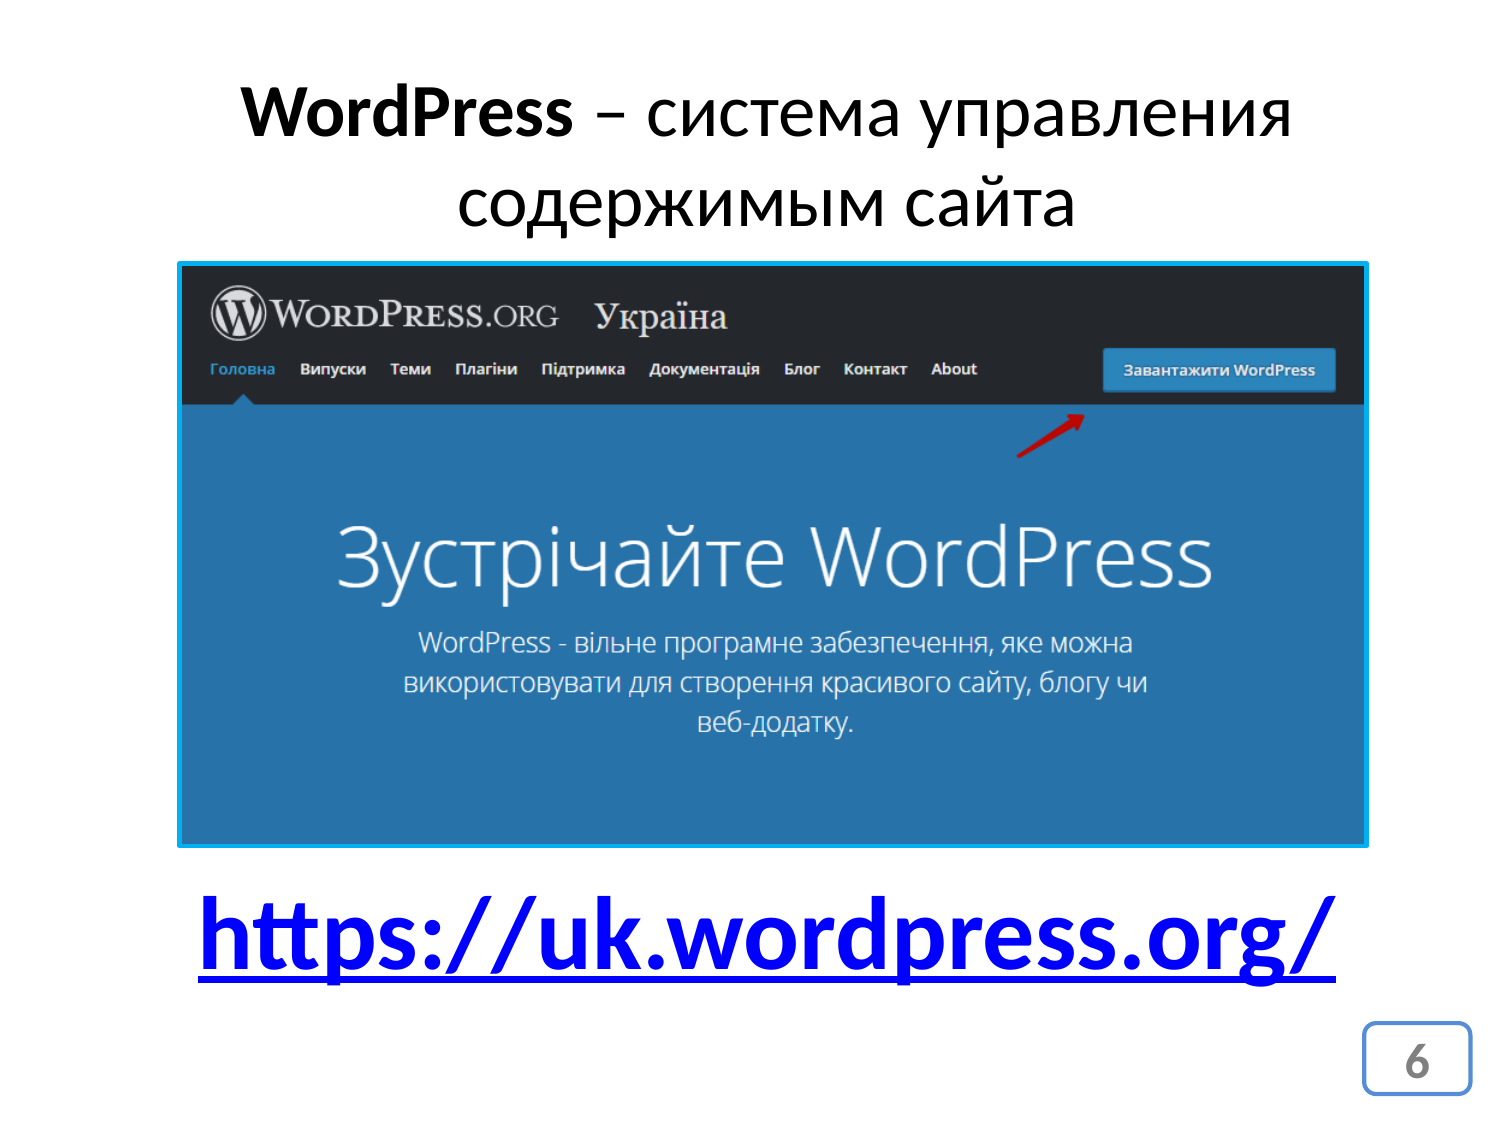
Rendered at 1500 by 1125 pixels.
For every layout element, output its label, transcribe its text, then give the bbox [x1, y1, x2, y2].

picture [183, 267, 1363, 843]
text_box https://uk.wordpress.org/ [182, 857, 1399, 998]
text_box WordPress – система управления содержимым сайта [171, 54, 1365, 250]
text_box 6 [1362, 1021, 1473, 1097]
